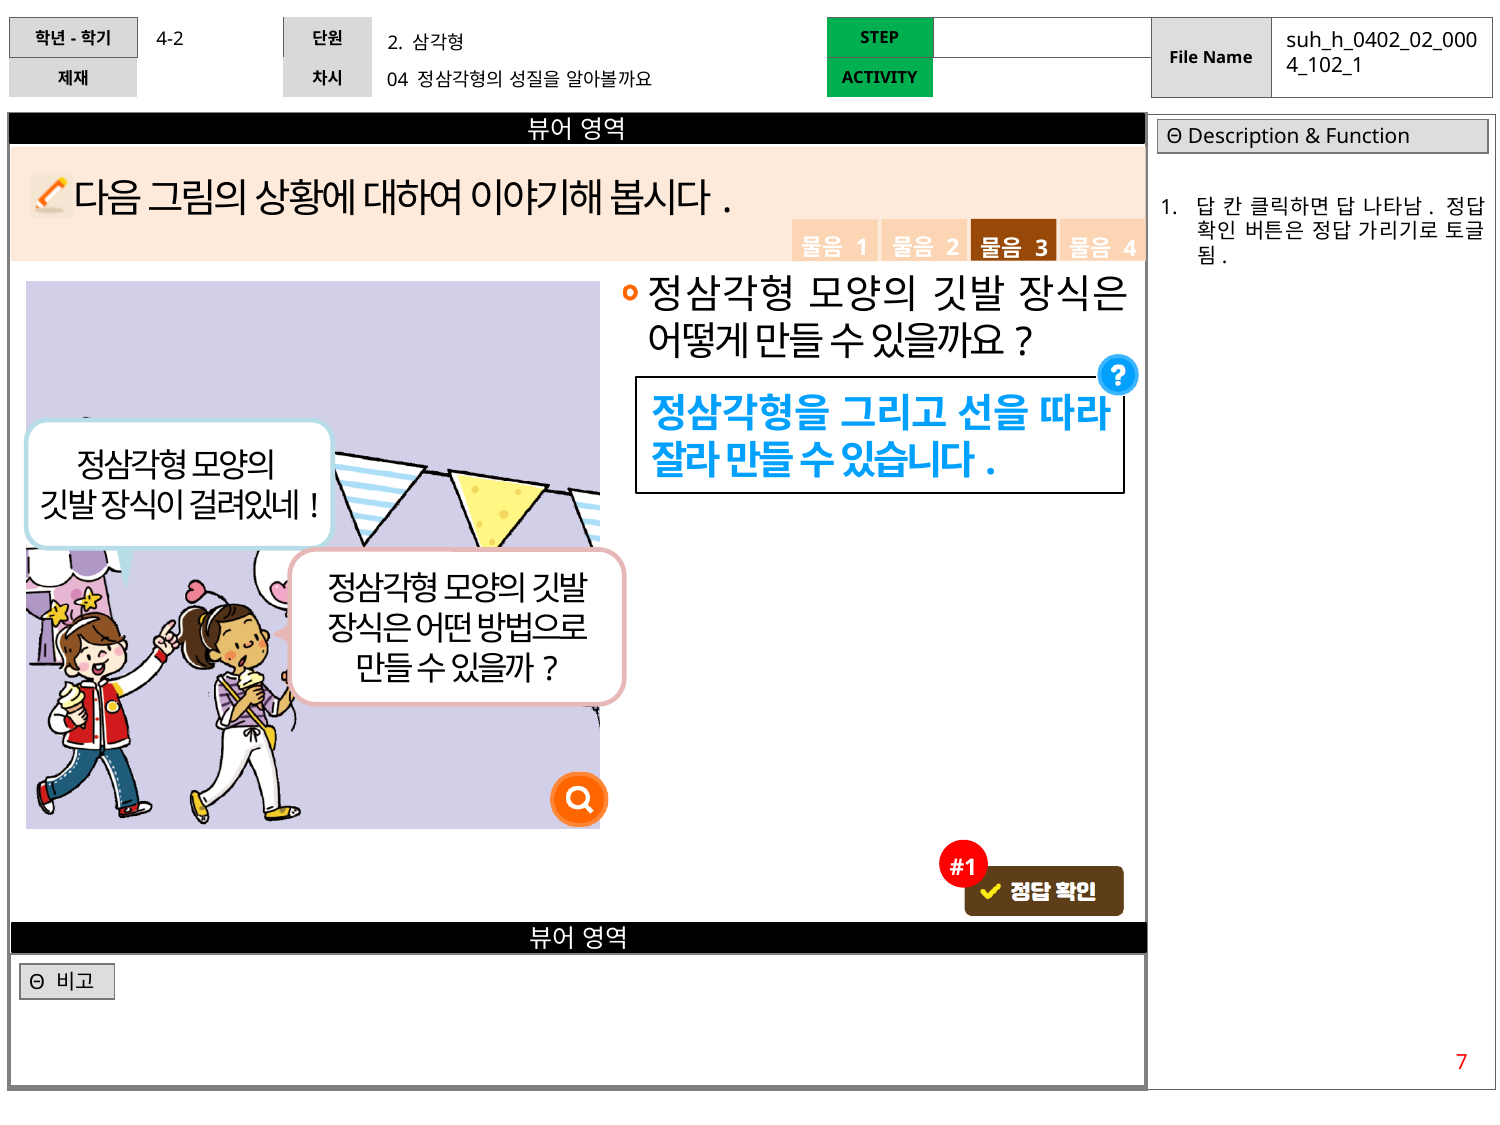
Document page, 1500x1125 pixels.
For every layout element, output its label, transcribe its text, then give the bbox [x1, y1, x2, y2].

text_box 1. 답 칸 클릭하면 답 나타남. 정답 확인 버튼은 정답 가리기로 토글 됨. [1145, 160, 1500, 301]
text_box 정삼각형을 그리고 선을 따라 잘라 만들 수 있습니다. [635, 377, 1124, 494]
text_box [792, 218, 1146, 262]
text_box 4-2 [141, 18, 284, 55]
picture [31, 173, 73, 218]
picture [1096, 352, 1139, 396]
text_box [9, 145, 1148, 263]
picture [25, 587, 609, 829]
text_box 04 정삼각형의 성질을 알아볼까요 [372, 60, 821, 96]
picture [963, 863, 1126, 918]
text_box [273, 549, 625, 705]
text_box suh_h_0402_02_0004_102_1 [1271, 18, 1500, 84]
picture [619, 281, 640, 303]
text_box #1 [937, 837, 990, 890]
text_box 정삼각형 모양의 깃발 장식은 어떻게 만들 수 있을까요? [633, 261, 1142, 371]
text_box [17, 419, 342, 587]
text_box 2. 삼각형 [372, 23, 828, 48]
text_box 다음 그림의 상황에 대하여 이야기해 봅시다. [58, 165, 828, 228]
table_header Θ Description & Function [1158, 120, 1487, 152]
picture [25, 281, 601, 549]
